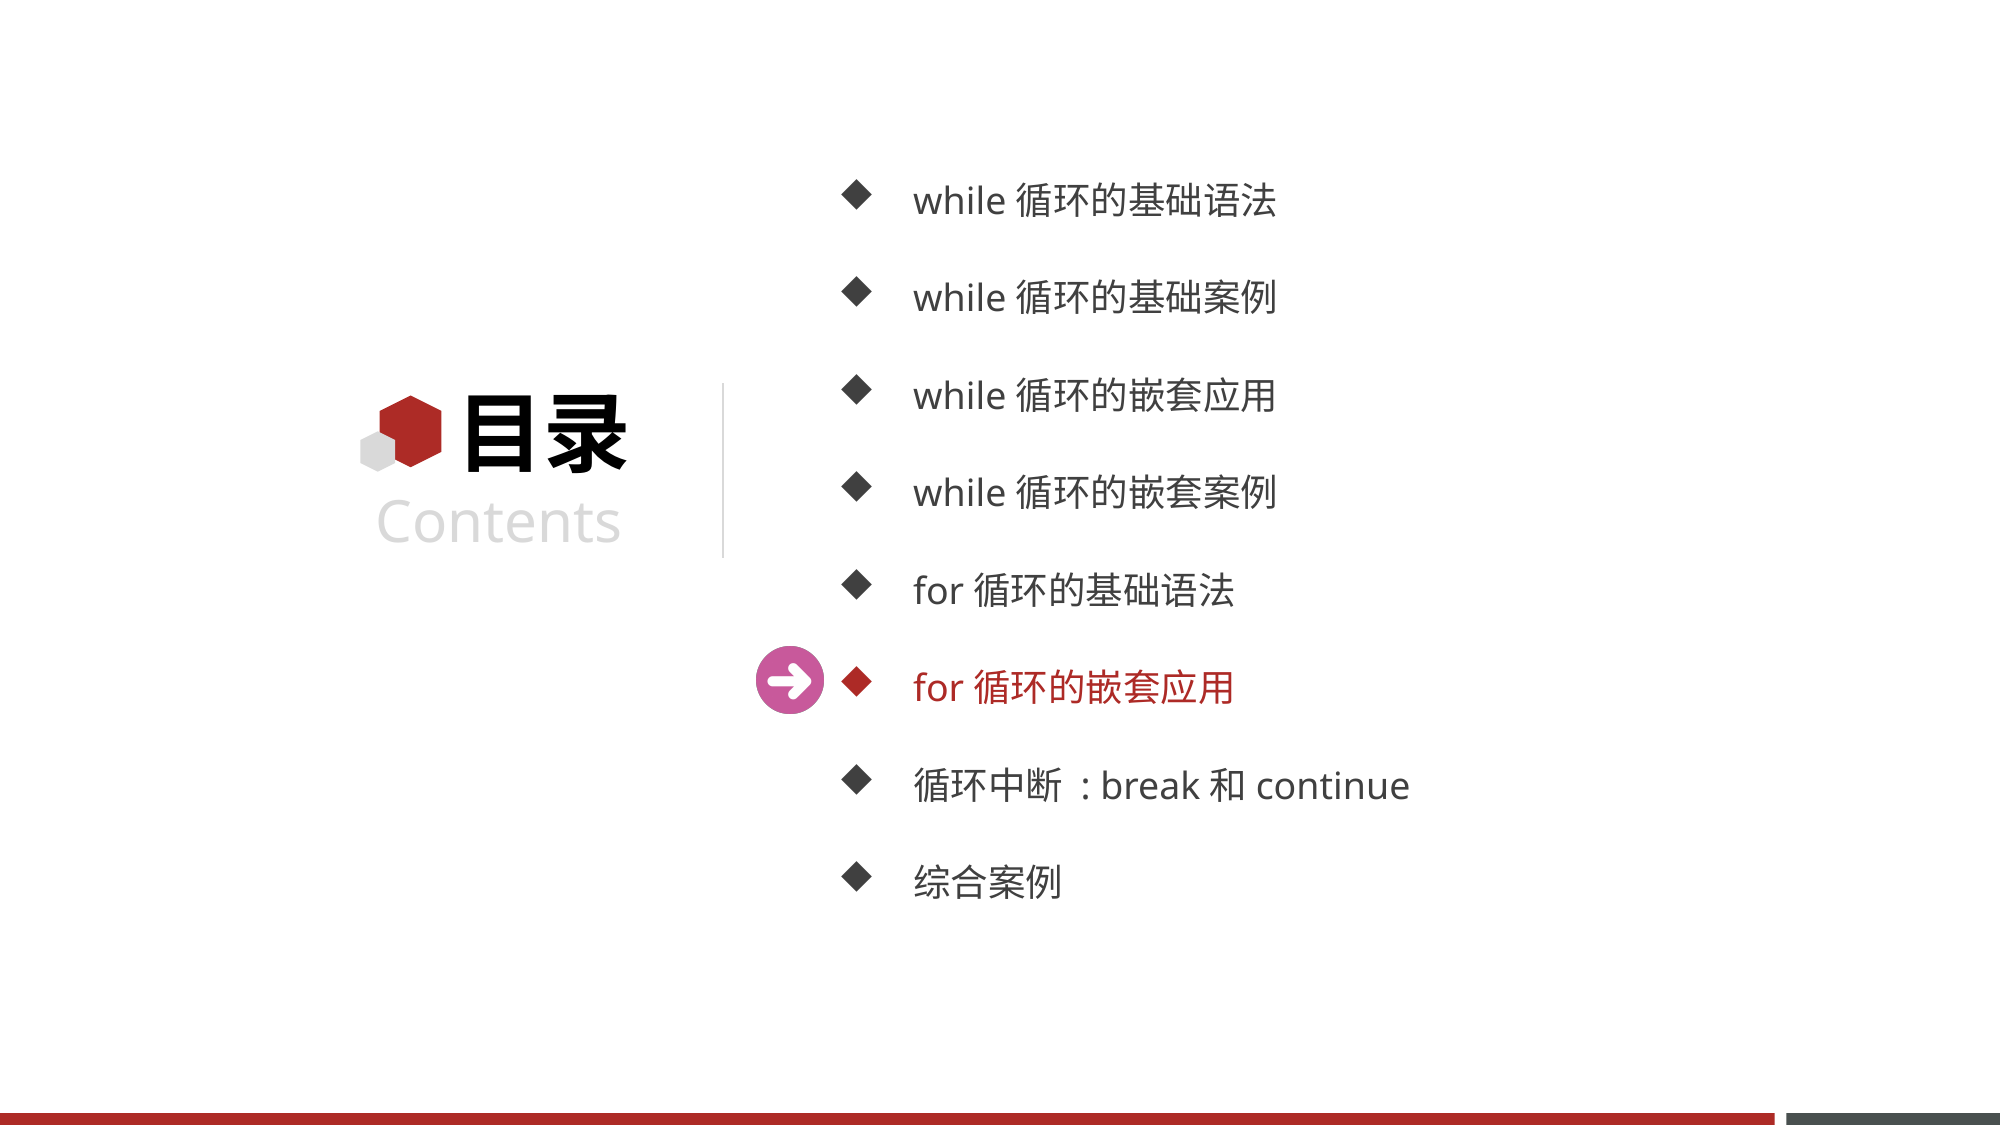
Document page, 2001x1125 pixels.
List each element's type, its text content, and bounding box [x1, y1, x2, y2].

picture [755, 646, 824, 715]
list while循环的基础语法 while循环的基础案例 while循环的嵌套应用 while循环的嵌套案例 for循环的基础语法 for循环的嵌套应用 循环中断 : break和continue 综合案例 [823, 168, 1804, 868]
